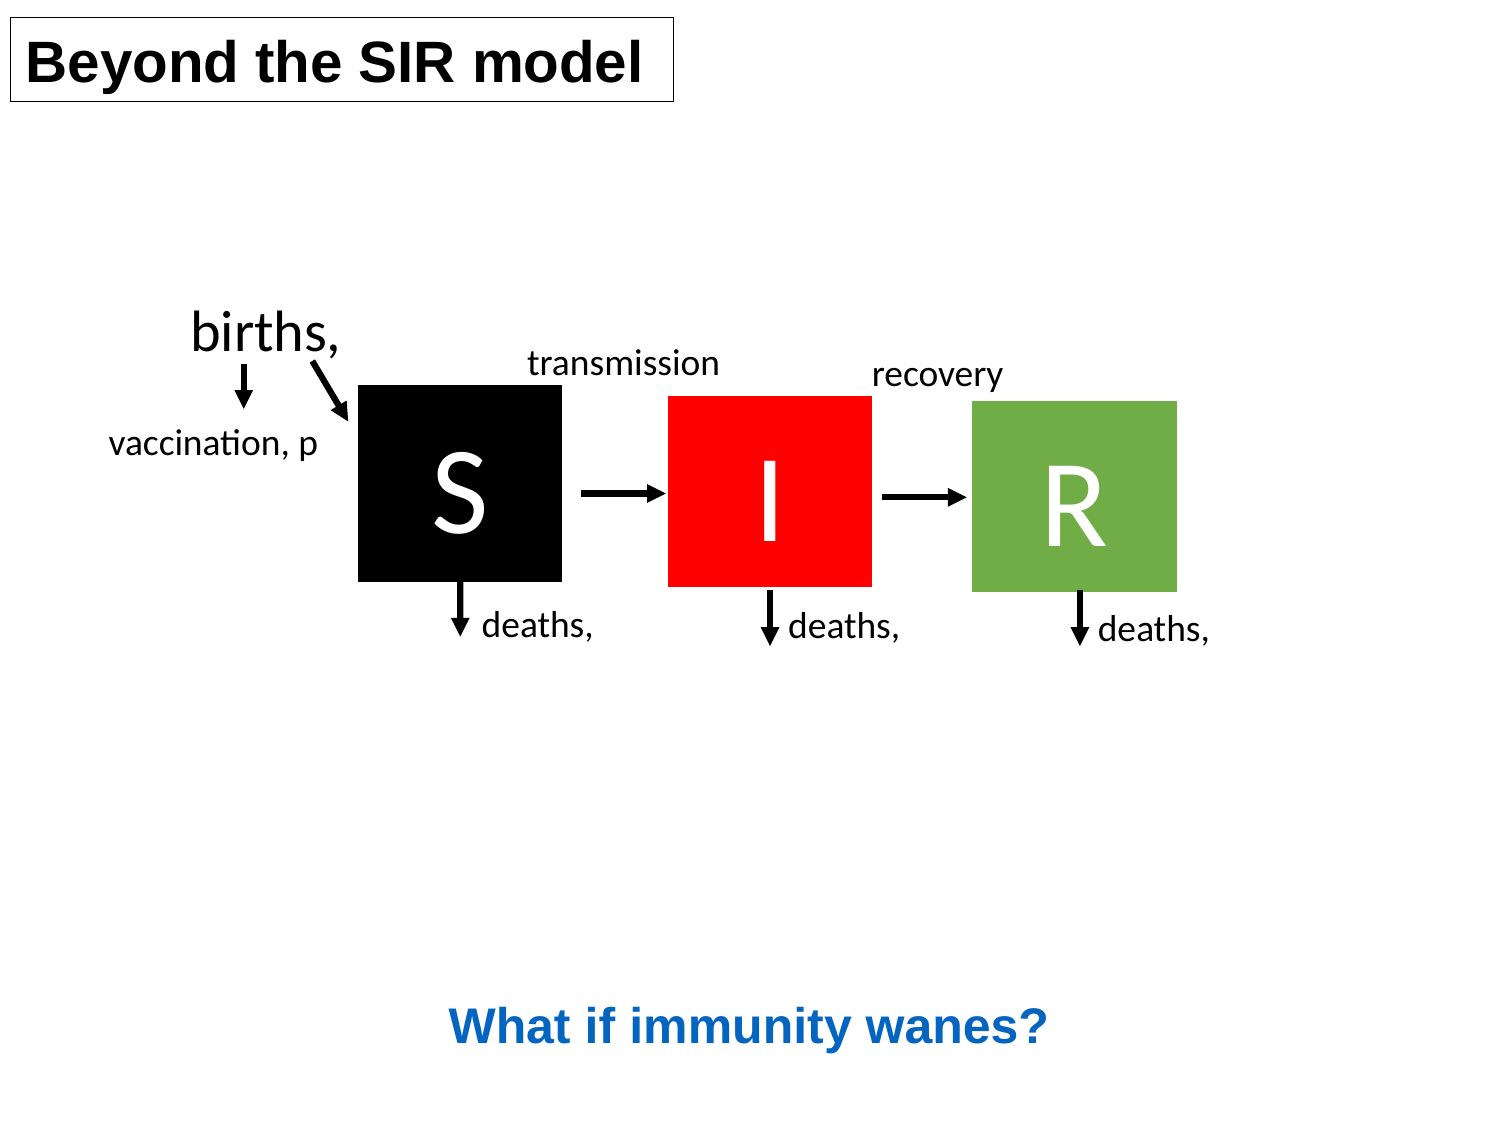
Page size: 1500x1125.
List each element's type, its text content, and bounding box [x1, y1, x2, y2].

text_box What if immunity wanes? [42, 985, 1456, 1061]
text_box Beyond the SIR model [10, 17, 674, 102]
text_box I [668, 396, 872, 587]
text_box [312, 360, 349, 422]
text_box S [358, 385, 562, 582]
text_box vaccination, p [93, 410, 358, 471]
text_box recovery [857, 341, 1060, 402]
text_box R [972, 401, 1177, 592]
text_box transmission [512, 330, 757, 391]
